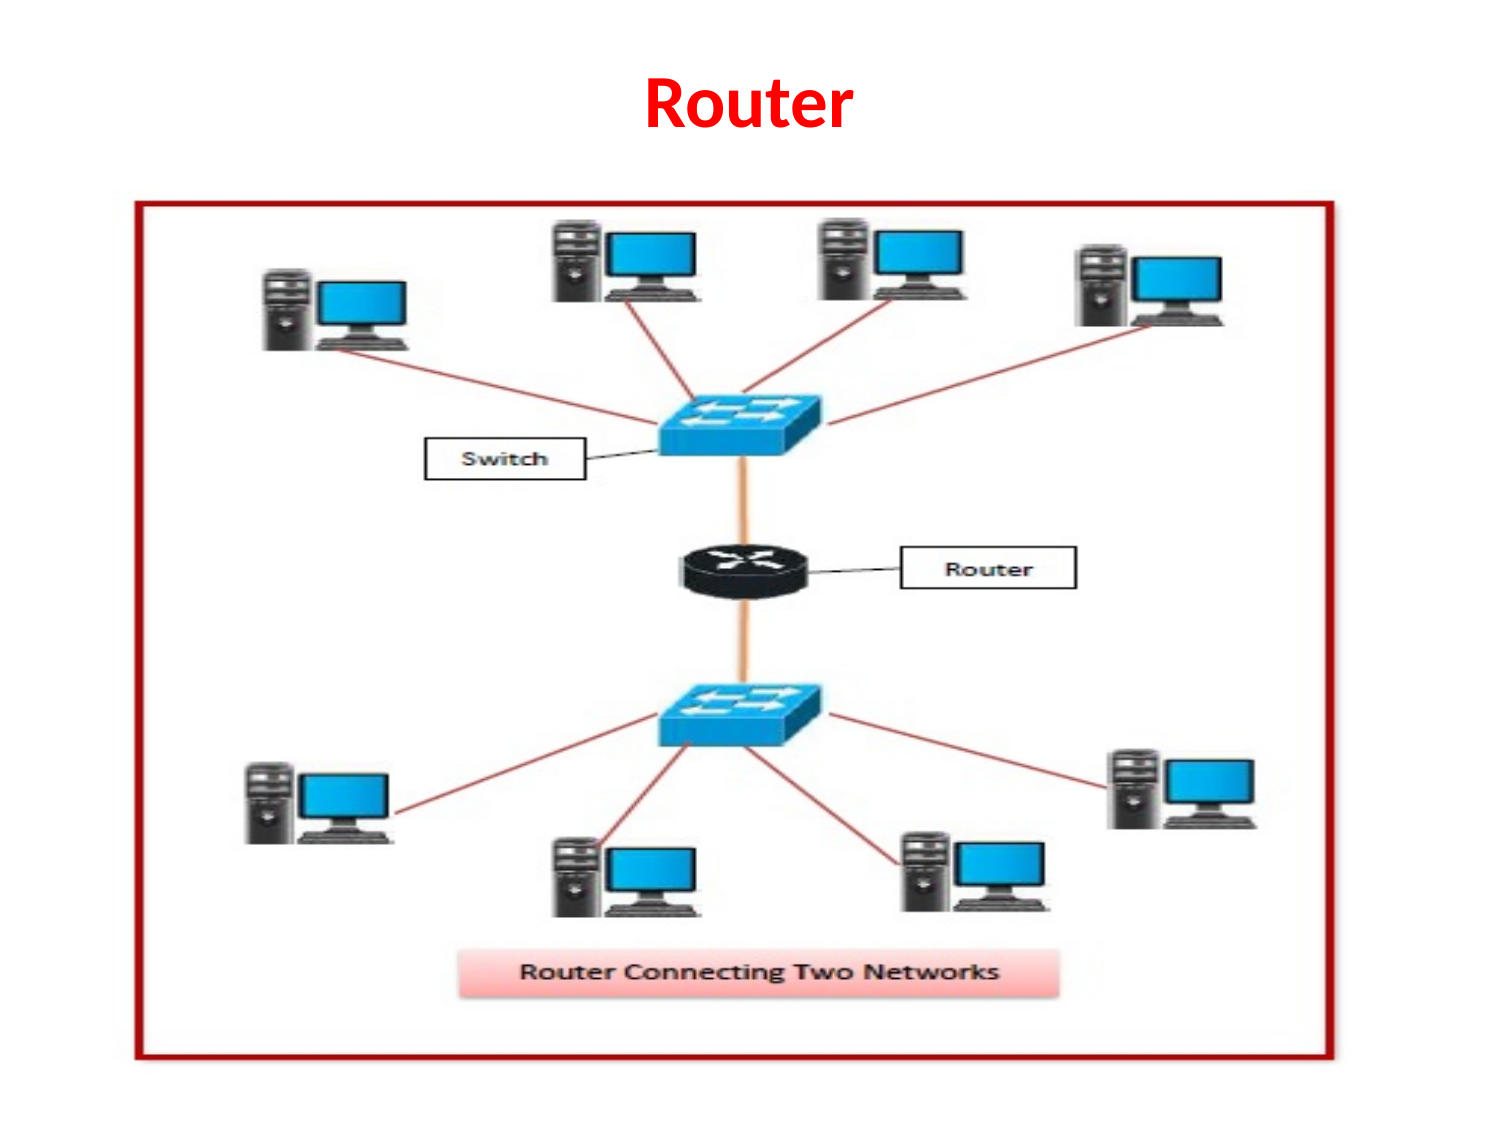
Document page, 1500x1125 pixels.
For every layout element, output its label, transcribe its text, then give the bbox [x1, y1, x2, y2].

picture [111, 190, 1353, 1083]
title Router [75, 45, 1425, 149]
